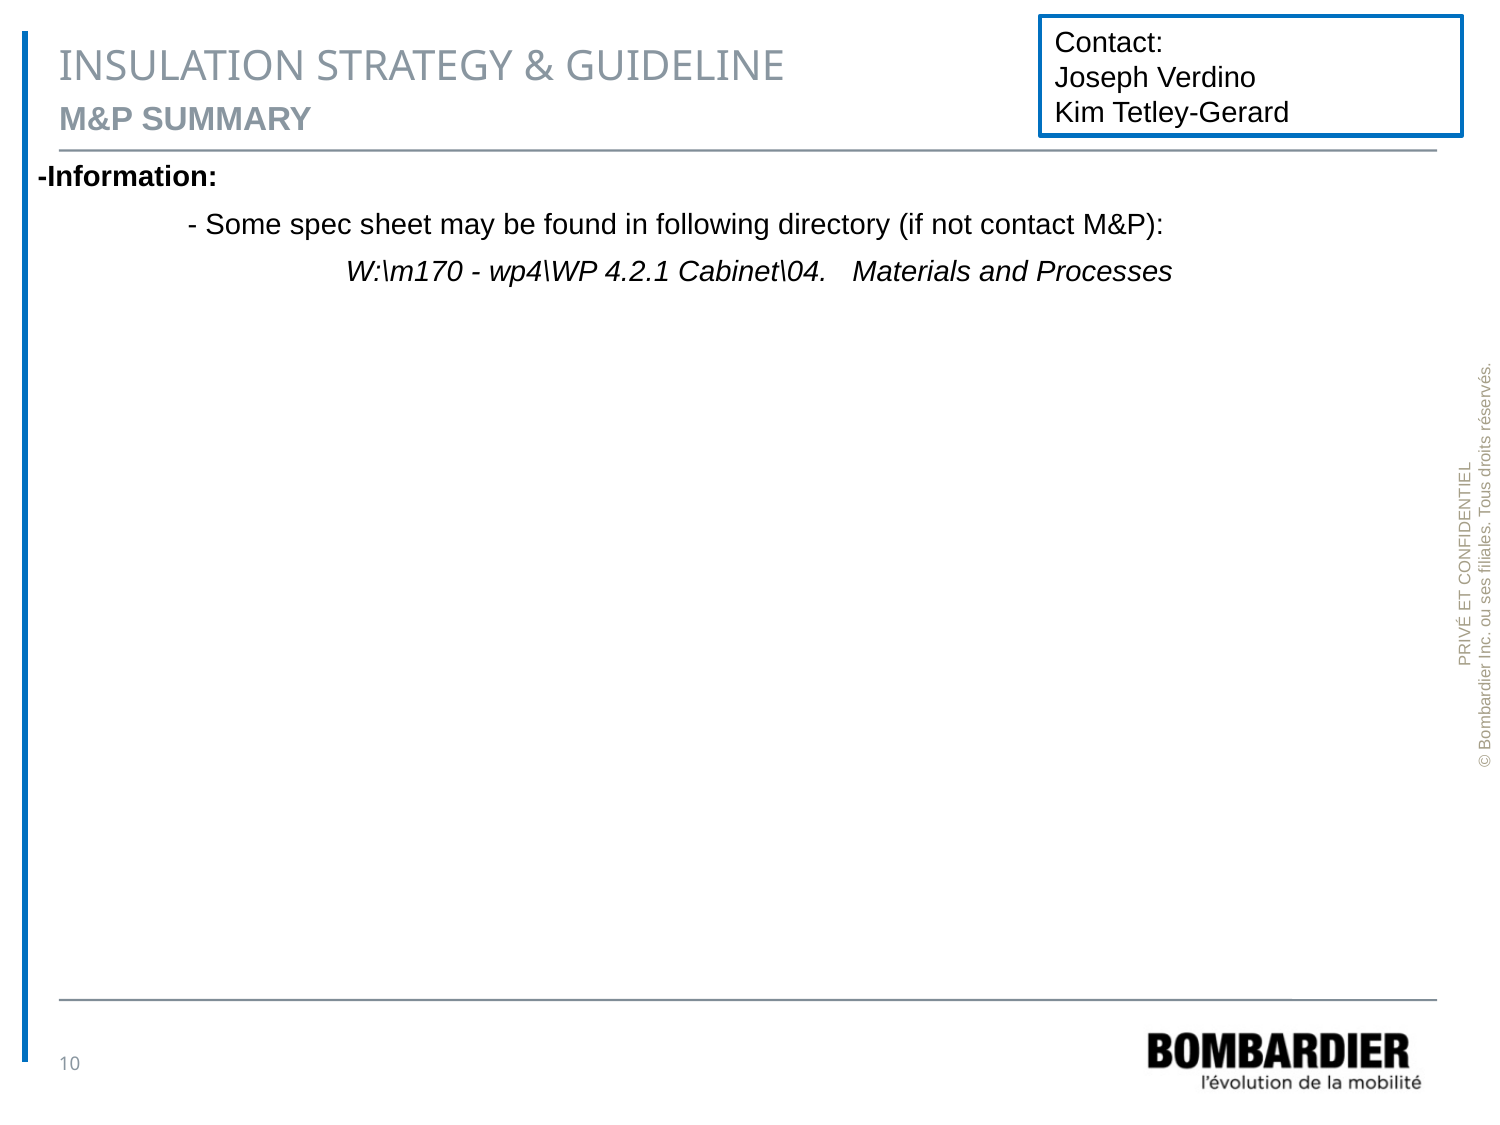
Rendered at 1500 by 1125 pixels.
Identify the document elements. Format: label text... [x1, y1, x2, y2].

picture [1101, 1014, 1492, 1123]
list -Information: - Some spec sheet may be found in following directory (if not contact M&P): W:\m170 - wp4\WP 4.2.1 Cabinet\04. Materials and Processes [37, 149, 1488, 1025]
text_box Contact: Joseph Verdino Kim Tetley-Gerard [1039, 16, 1463, 136]
slide_number 10 [59, 1035, 113, 1094]
title INSULATION STRATEGY & GUIDELINE [58, 30, 1039, 102]
list M&P Summary [59, 102, 1436, 138]
